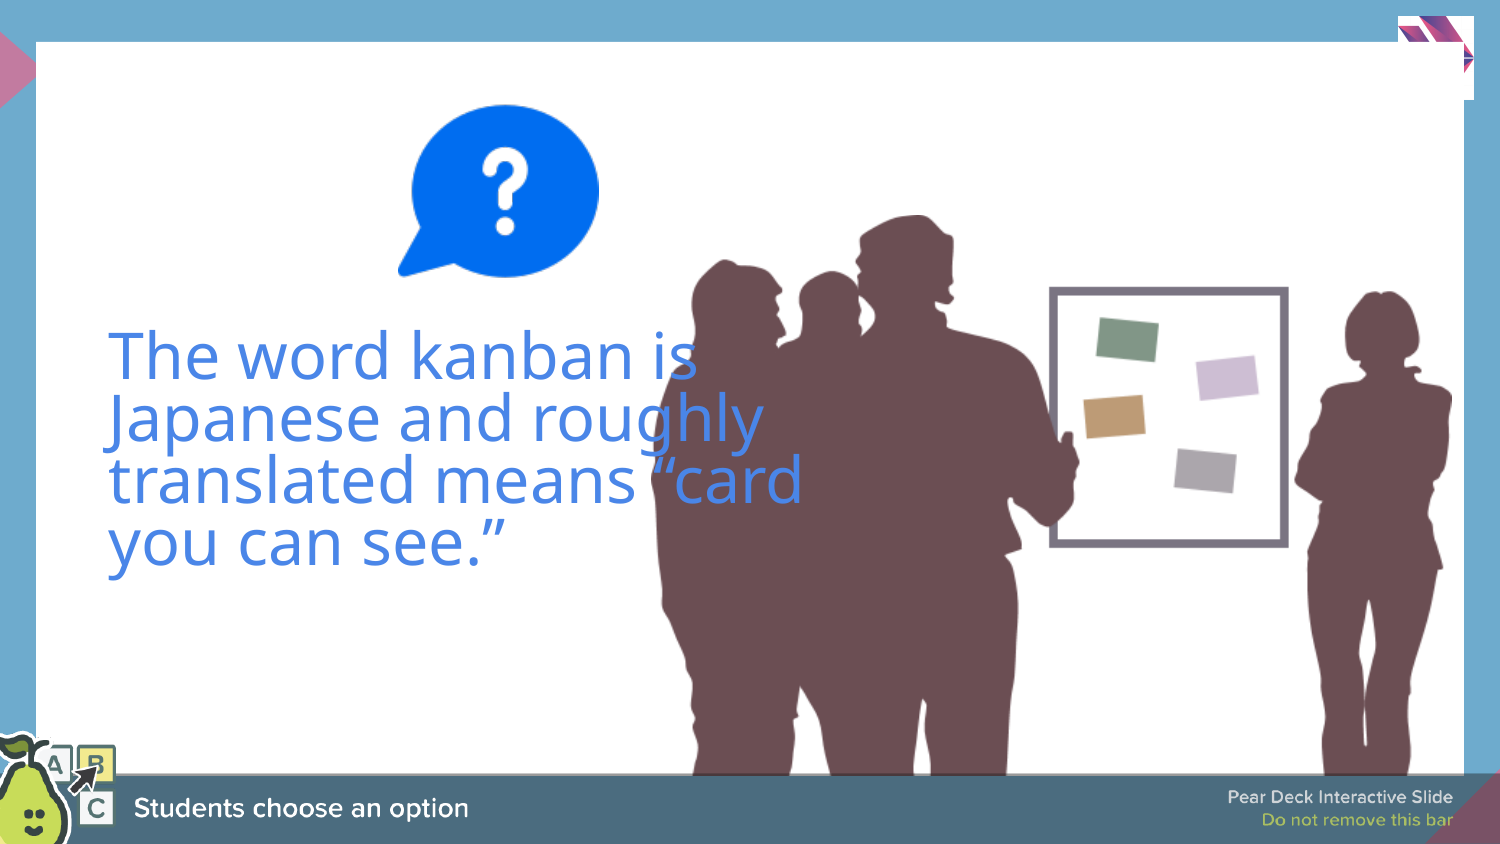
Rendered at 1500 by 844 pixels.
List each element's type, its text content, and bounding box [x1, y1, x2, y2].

picture [398, 91, 599, 292]
title The word kanban is Japanese and roughly translated means “card you can see.” [109, 312, 646, 595]
text_box [36, 41, 1464, 724]
picture [0, 215, 1500, 844]
picture [1398, 16, 1474, 100]
